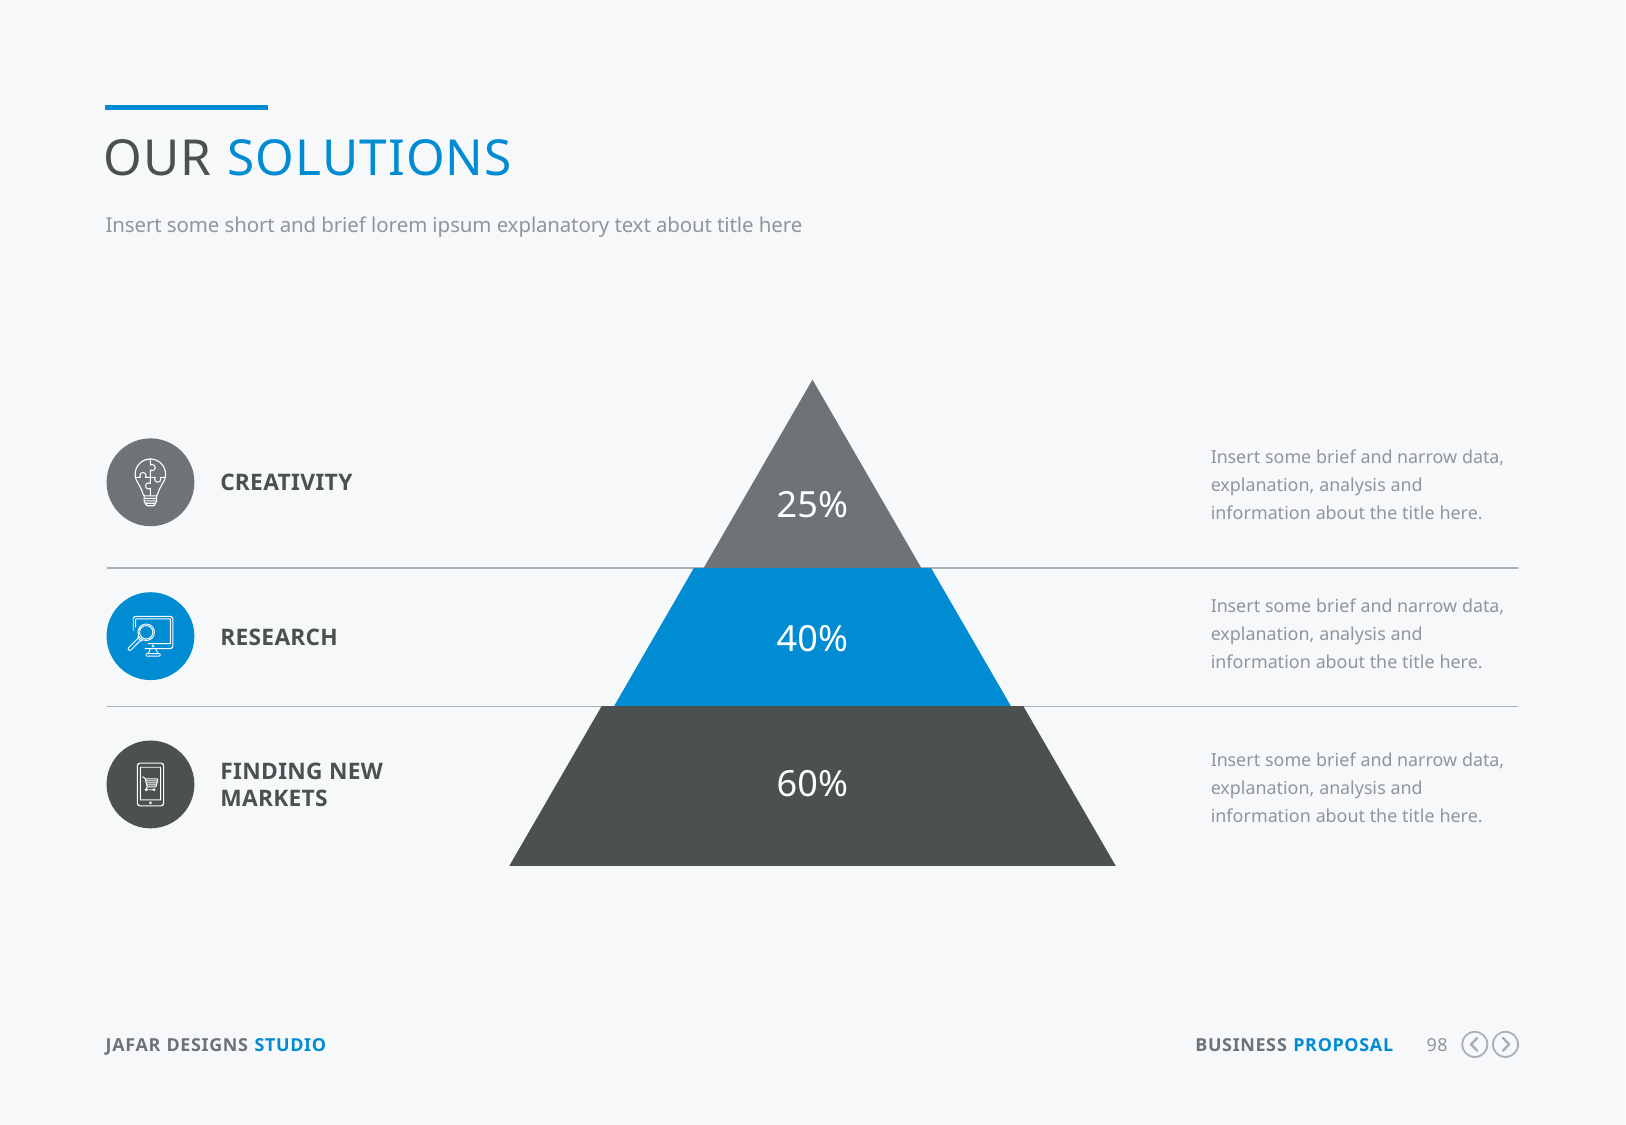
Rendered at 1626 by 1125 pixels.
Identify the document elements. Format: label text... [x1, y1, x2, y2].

text_box [509, 707, 1116, 866]
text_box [106, 740, 195, 829]
text_box Research [220, 622, 427, 650]
text_box Finding New Markets [220, 757, 427, 812]
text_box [106, 438, 195, 527]
text_box Creativity [220, 468, 427, 496]
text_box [106, 592, 195, 681]
text_box [703, 492, 922, 568]
text_box Insert some brief and narrow data, explanation, analysis and information about the title here. [1210, 588, 1518, 673]
text_box [614, 569, 1011, 706]
list Insert some short and brief lorem ipsum explanatory text about title here [105, 209, 1519, 241]
text_box [753, 379, 872, 481]
text_box Insert some brief and narrow data, explanation, analysis and information about the title here. [1210, 439, 1518, 524]
list Our solutions [103, 125, 1518, 188]
text_box Insert some brief and narrow data, explanation, analysis and information about the title here. [1210, 741, 1518, 827]
text_box 25% [747, 481, 878, 526]
text_box 40% [747, 615, 878, 659]
text_box 60% [747, 760, 878, 804]
